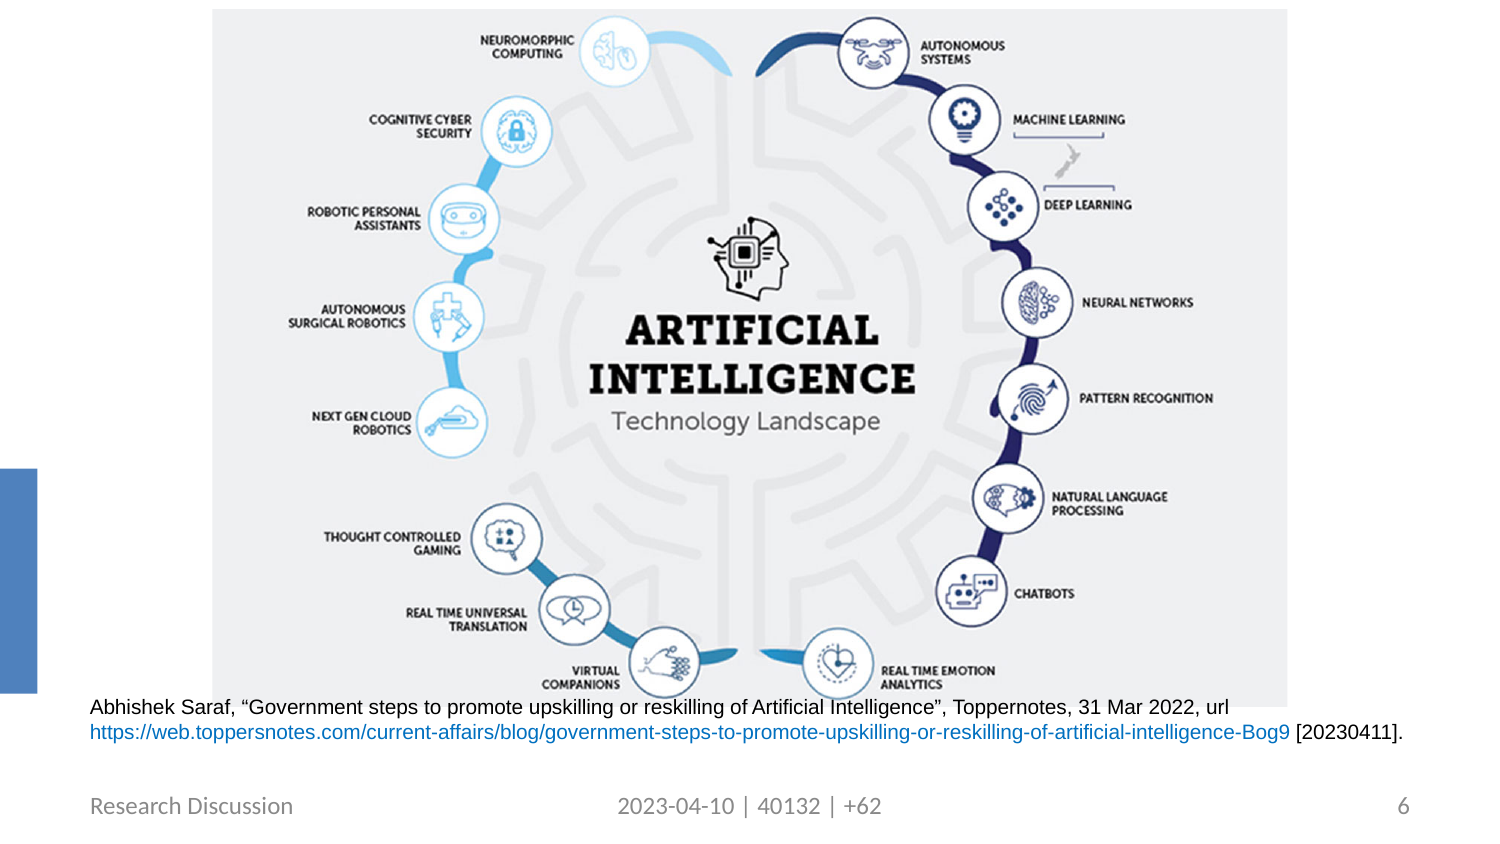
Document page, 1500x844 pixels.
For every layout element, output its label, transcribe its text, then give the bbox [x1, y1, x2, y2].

picture [212, 9, 1288, 707]
text_box Abhishek Saraf, “Government steps to promote upskilling or reskilling of Artificial Intelligence”, Toppernotes, 31 Mar 2022, url https://web.toppersnotes.com/current-affairs/blog/government-steps-to-promote-upskilling-or-reskilling-of-artificial-intelligence-Bog9 [20230411]. [74, 686, 1425, 752]
slide_number Research Discussion [75, 782, 463, 827]
slide_number 6 [1074, 782, 1425, 827]
footer 2023-04-10 | 40132 | +62 [512, 782, 988, 827]
